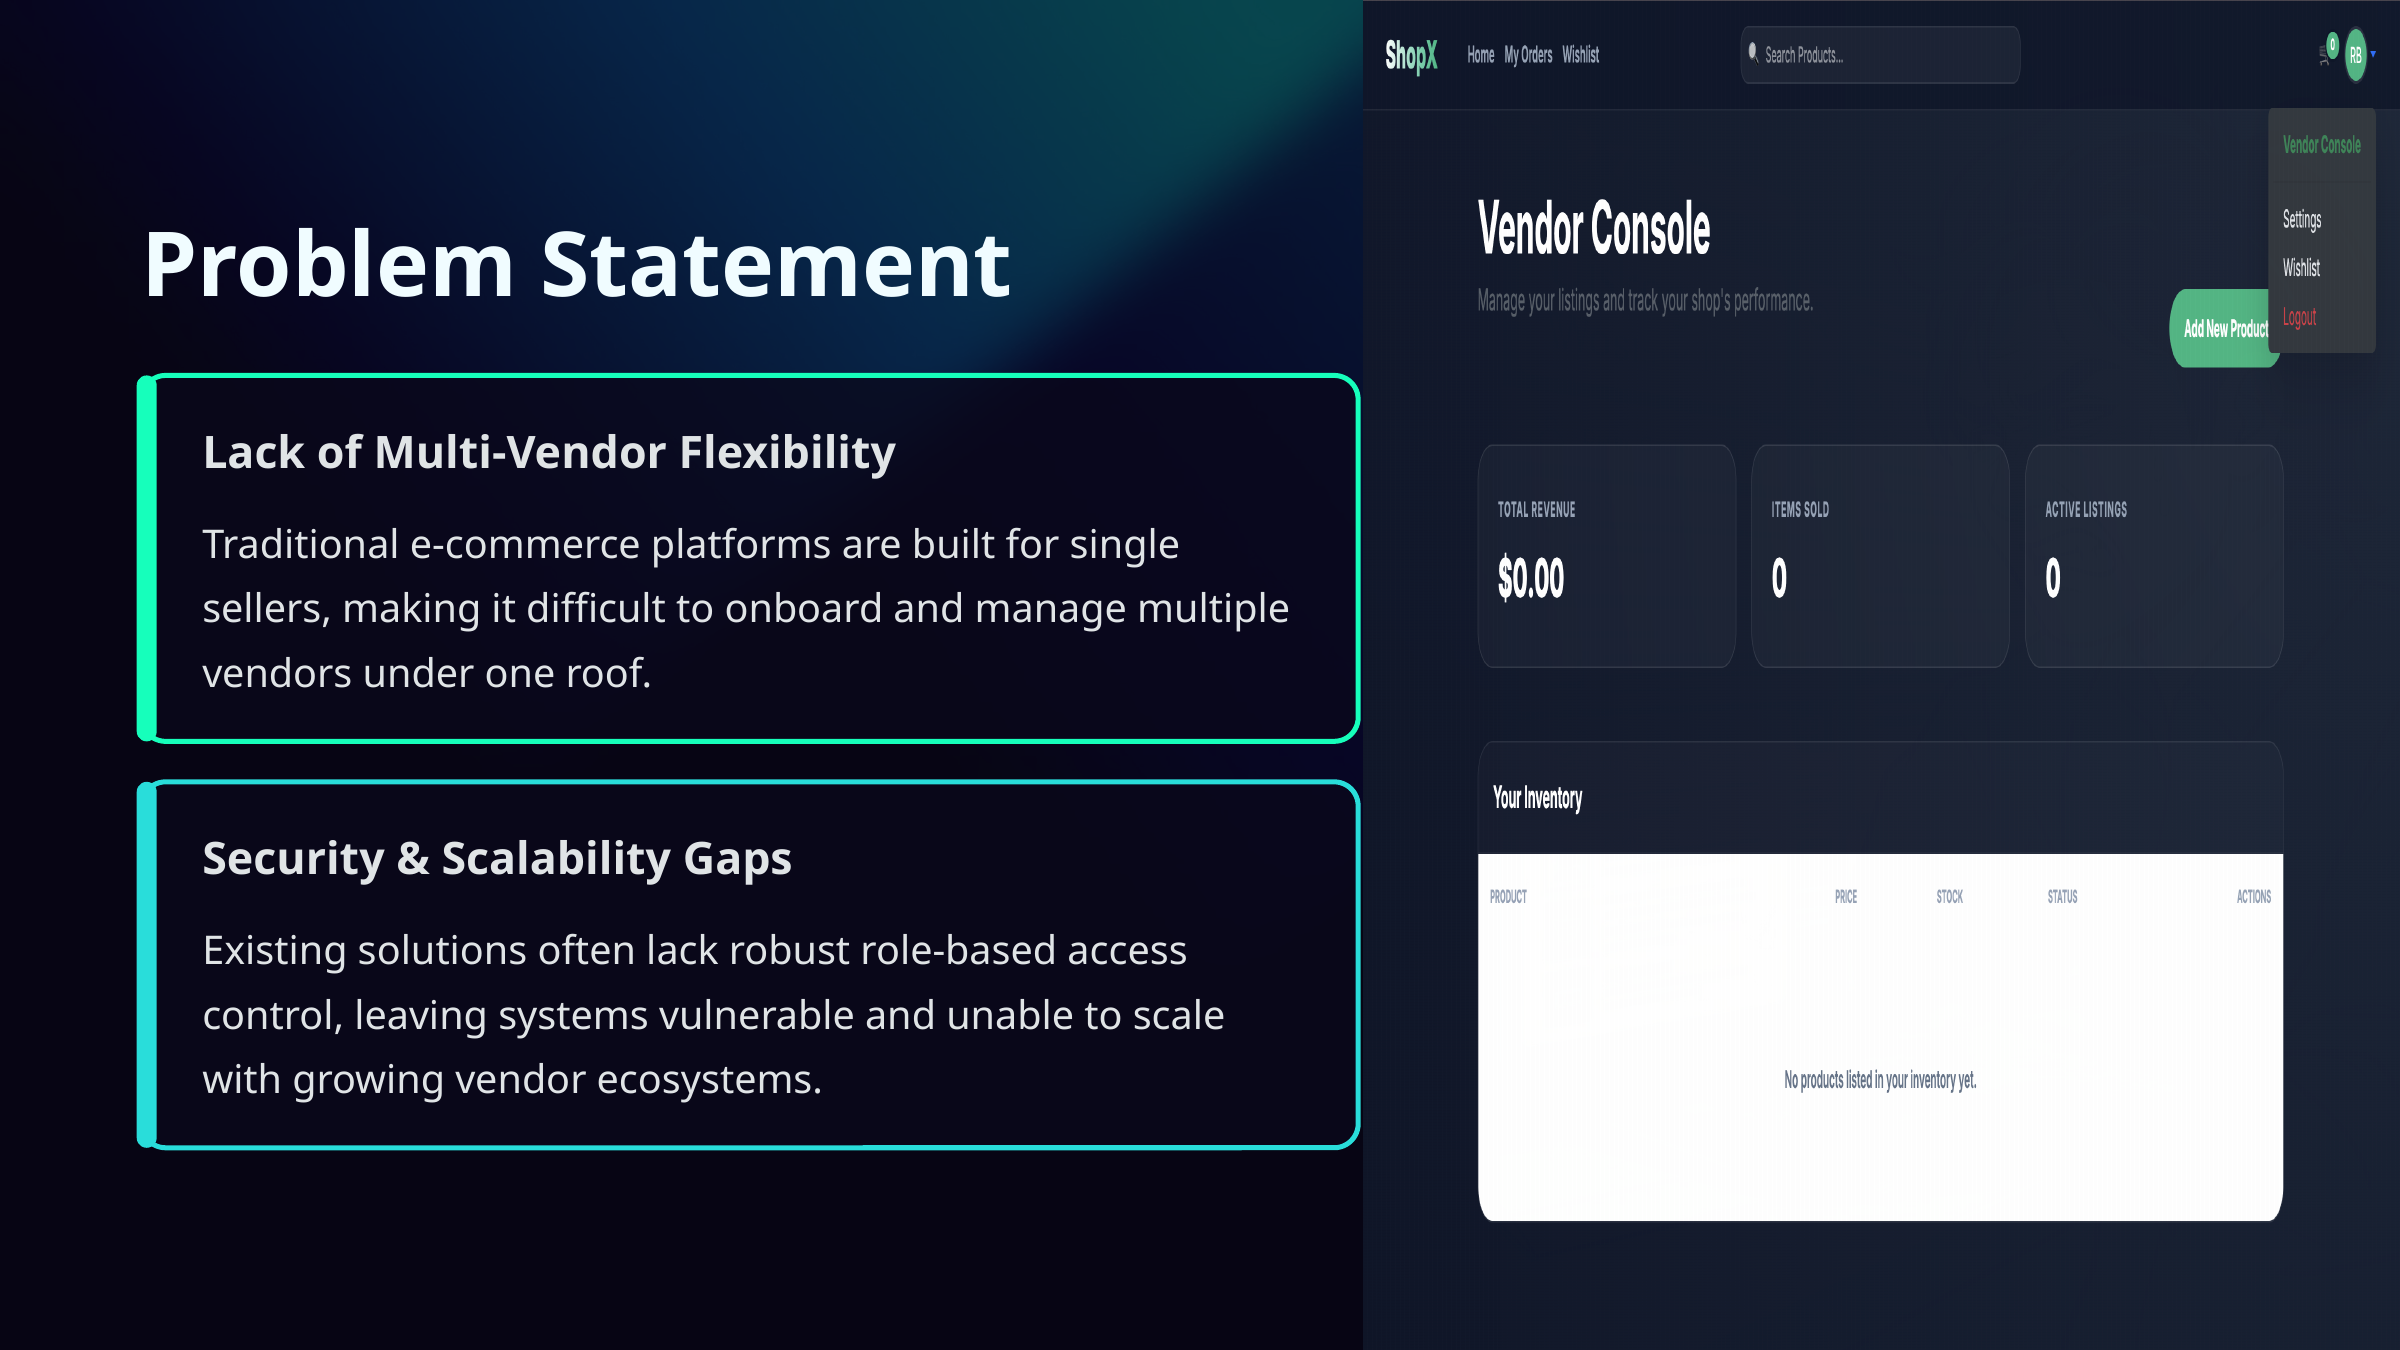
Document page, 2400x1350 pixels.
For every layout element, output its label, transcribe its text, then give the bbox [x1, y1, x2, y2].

picture [1363, 0, 2400, 1350]
text_box [136, 375, 157, 742]
text_box [154, 375, 1359, 742]
text_box [136, 781, 157, 1148]
text_box Lack of Multi-Vendor Flexibility [202, 420, 856, 478]
text_box [154, 781, 1359, 1148]
text_box Traditional e-commerce platforms are built for single sellers, making it difficult to onboard and manage multiple vendors under one roof. [202, 501, 1313, 696]
text_box Security & Scalability Gaps [202, 827, 772, 884]
text_box Existing solutions often lack robust role-based access control, leaving systems vulnerable and unable to scale with growing vendor ecosystems. [202, 907, 1313, 1103]
text_box Problem Statement [141, 202, 1042, 315]
